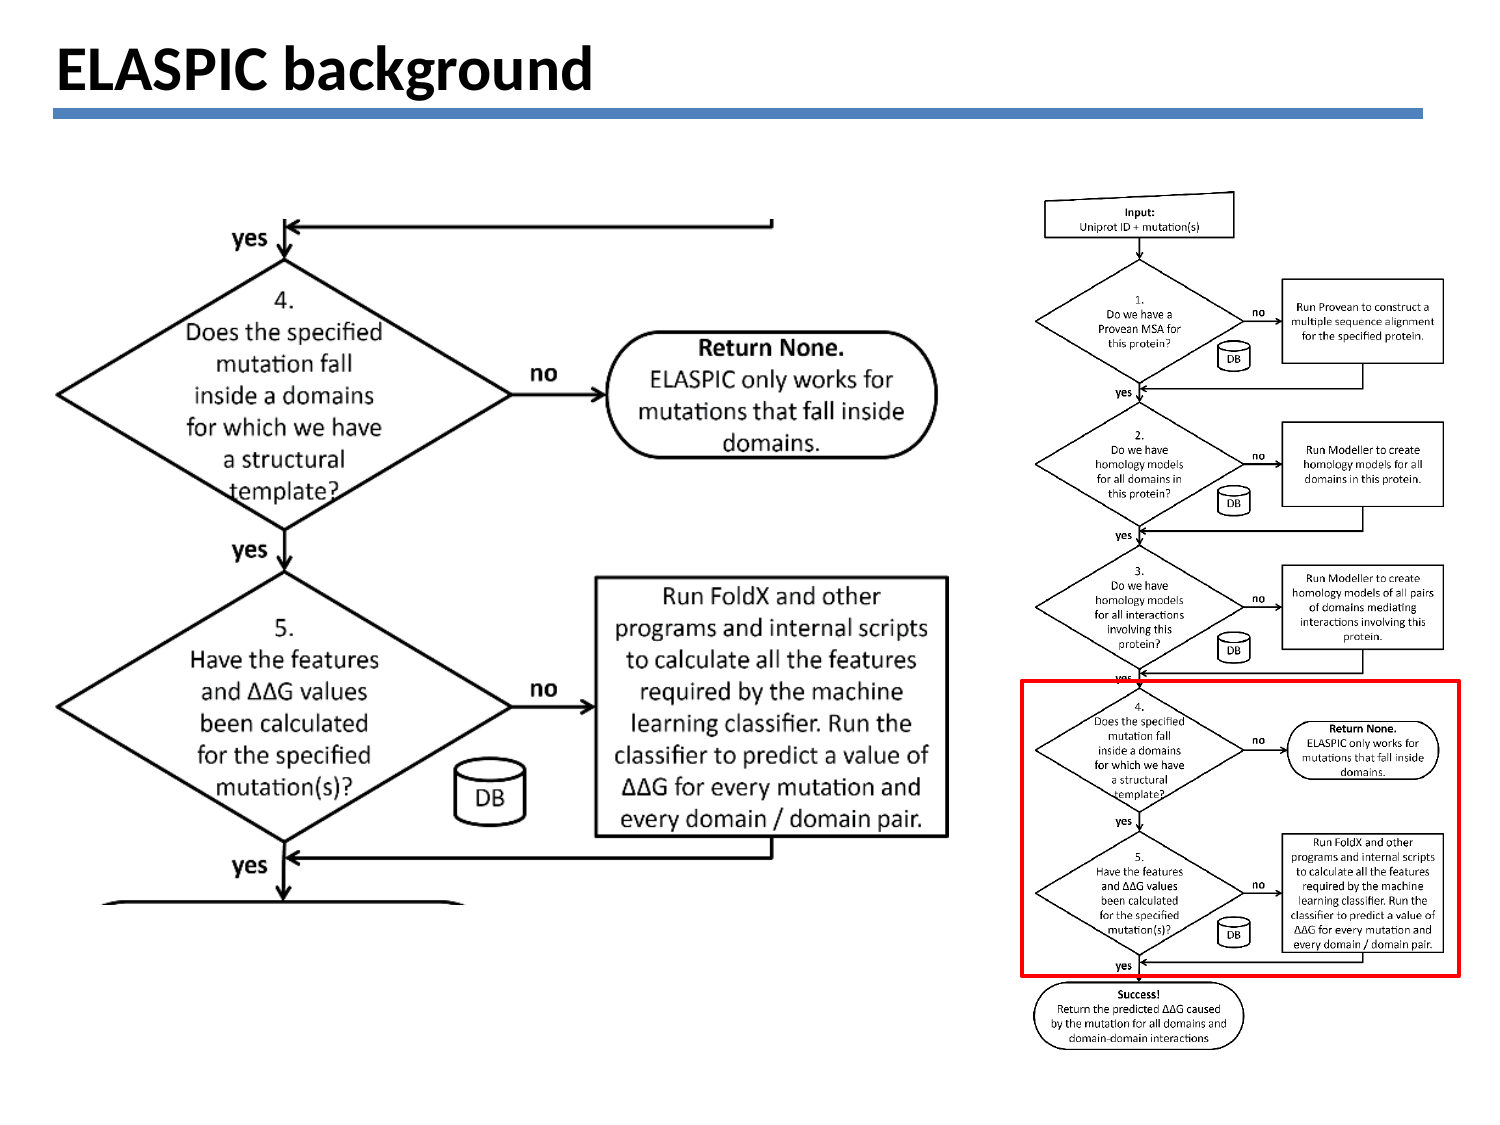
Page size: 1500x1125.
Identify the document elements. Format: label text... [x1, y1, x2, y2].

text_box [1449, 679, 1461, 978]
text_box [1020, 679, 1028, 978]
picture [1033, 191, 1444, 1050]
picture [43, 219, 954, 906]
title ELASPIC background [41, 19, 1483, 112]
